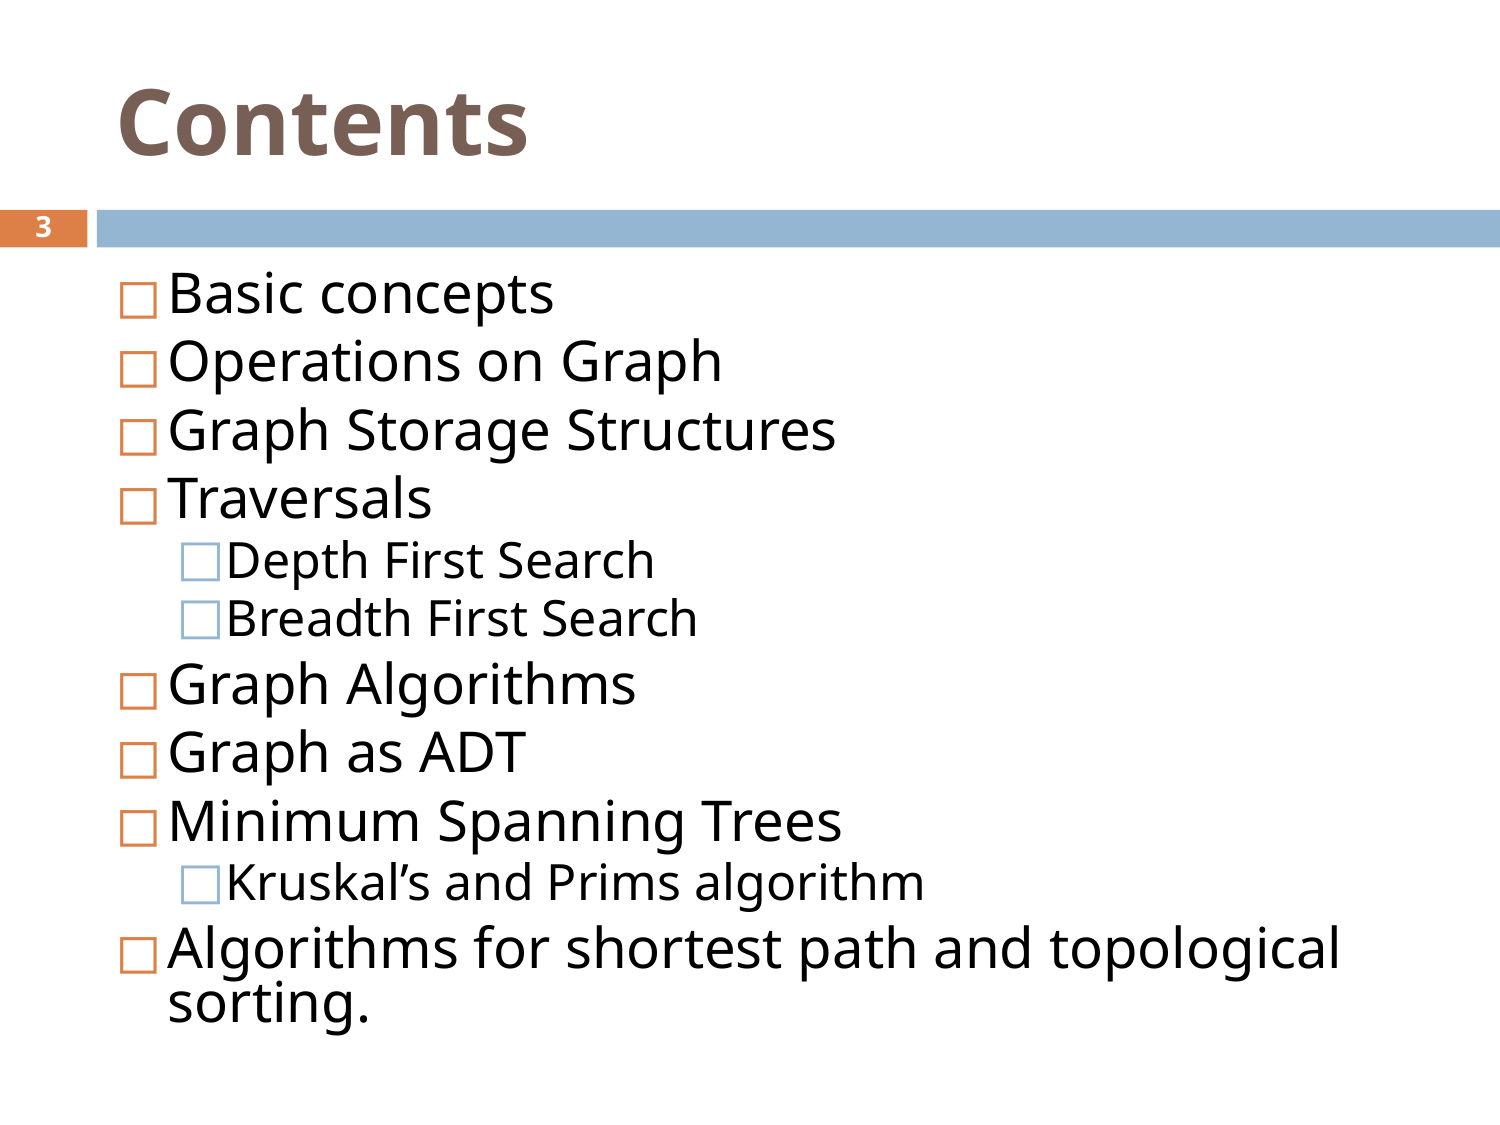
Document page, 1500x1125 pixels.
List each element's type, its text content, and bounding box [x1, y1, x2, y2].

list Basic concepts Operations on Graph Graph Storage Structures Traversals Depth First Search Breadth First Search Graph Algorithms Graph as ADT Minimum Spanning Trees Kruskal’s and Prims algorithm Algorithms for shortest path and topological sorting. [100, 262, 1438, 1063]
title Contents [100, 37, 1438, 200]
slide_number ‹#› [0, 208, 88, 249]
